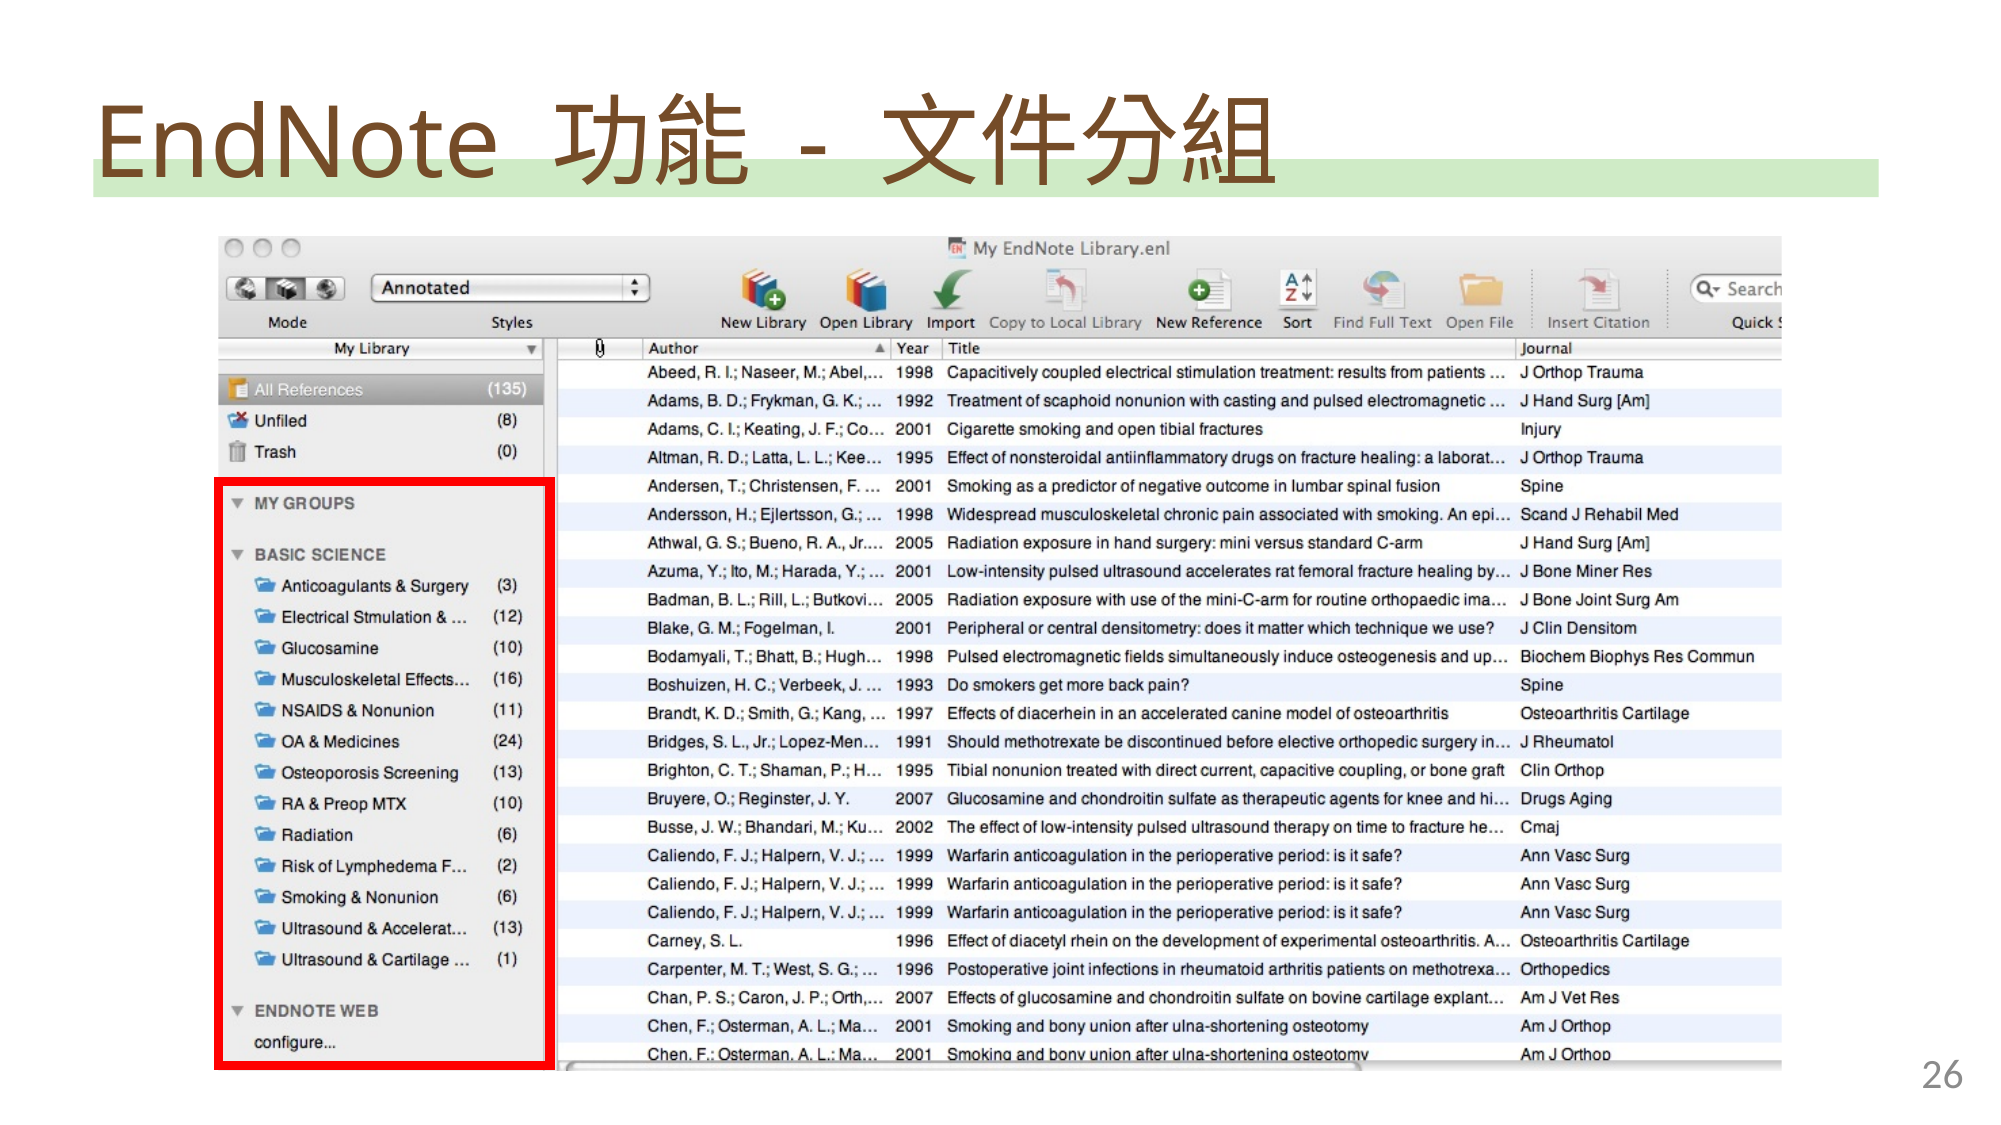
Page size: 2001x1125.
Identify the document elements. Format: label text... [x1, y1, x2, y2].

slide_number 26 [1528, 1041, 1979, 1102]
picture [218, 236, 1782, 1071]
text_box EndNote 功能 - 文件分組 [93, 78, 1387, 198]
text_box [1387, 158, 1880, 198]
